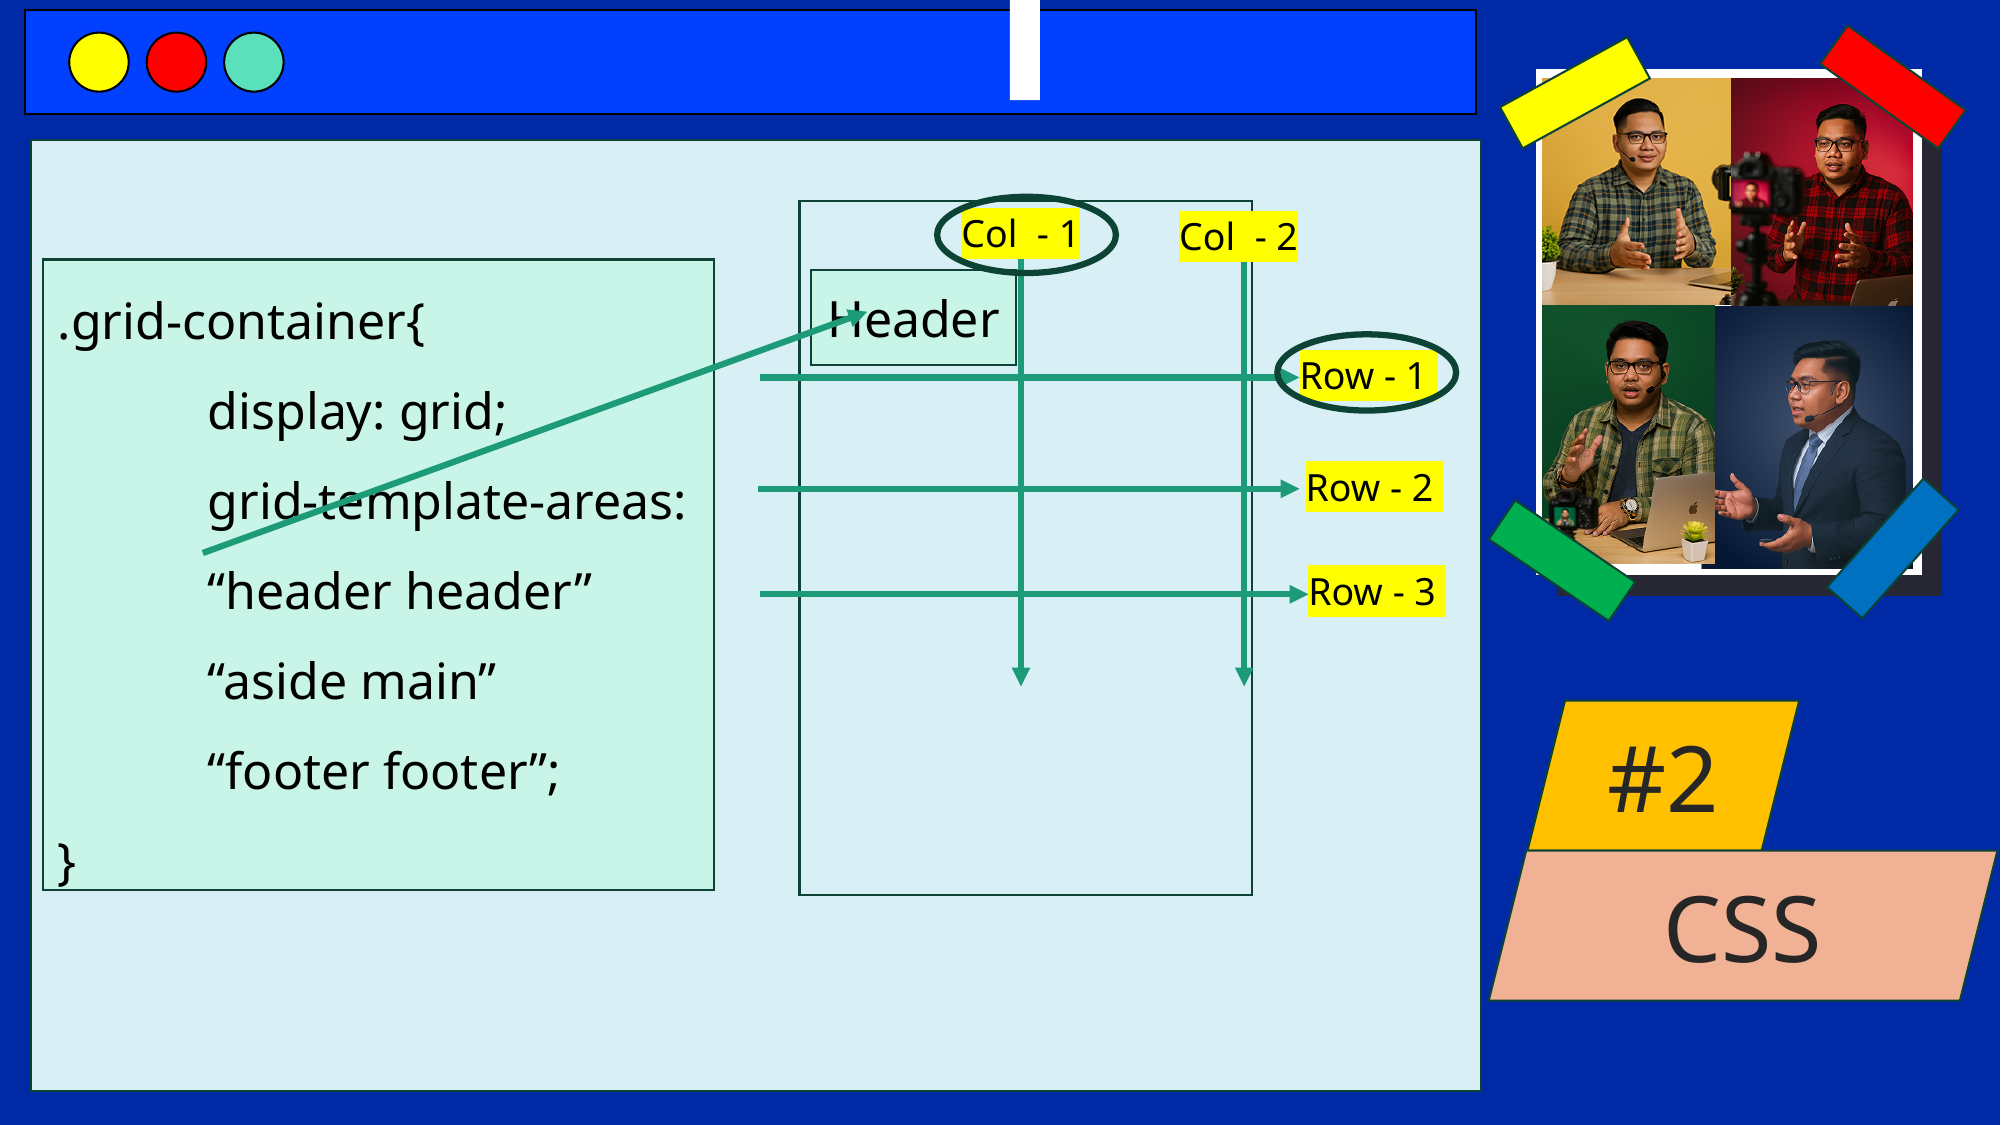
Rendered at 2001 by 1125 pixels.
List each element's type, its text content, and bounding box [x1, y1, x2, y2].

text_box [1323, 552, 1466, 628]
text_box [202, 311, 868, 553]
text_box [1009, 0, 1040, 10]
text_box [1323, 337, 1474, 413]
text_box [1096, 337, 1154, 413]
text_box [945, 196, 1096, 687]
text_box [1096, 448, 1154, 524]
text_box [868, 337, 945, 413]
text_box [1154, 199, 1323, 687]
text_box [868, 448, 945, 524]
text_box #2 [1526, 699, 1801, 849]
text_box CSS [1487, 849, 1999, 1002]
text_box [1096, 552, 1154, 628]
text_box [24, 10, 1482, 1092]
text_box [1323, 448, 1480, 524]
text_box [759, 552, 945, 628]
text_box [1489, 63, 1966, 621]
